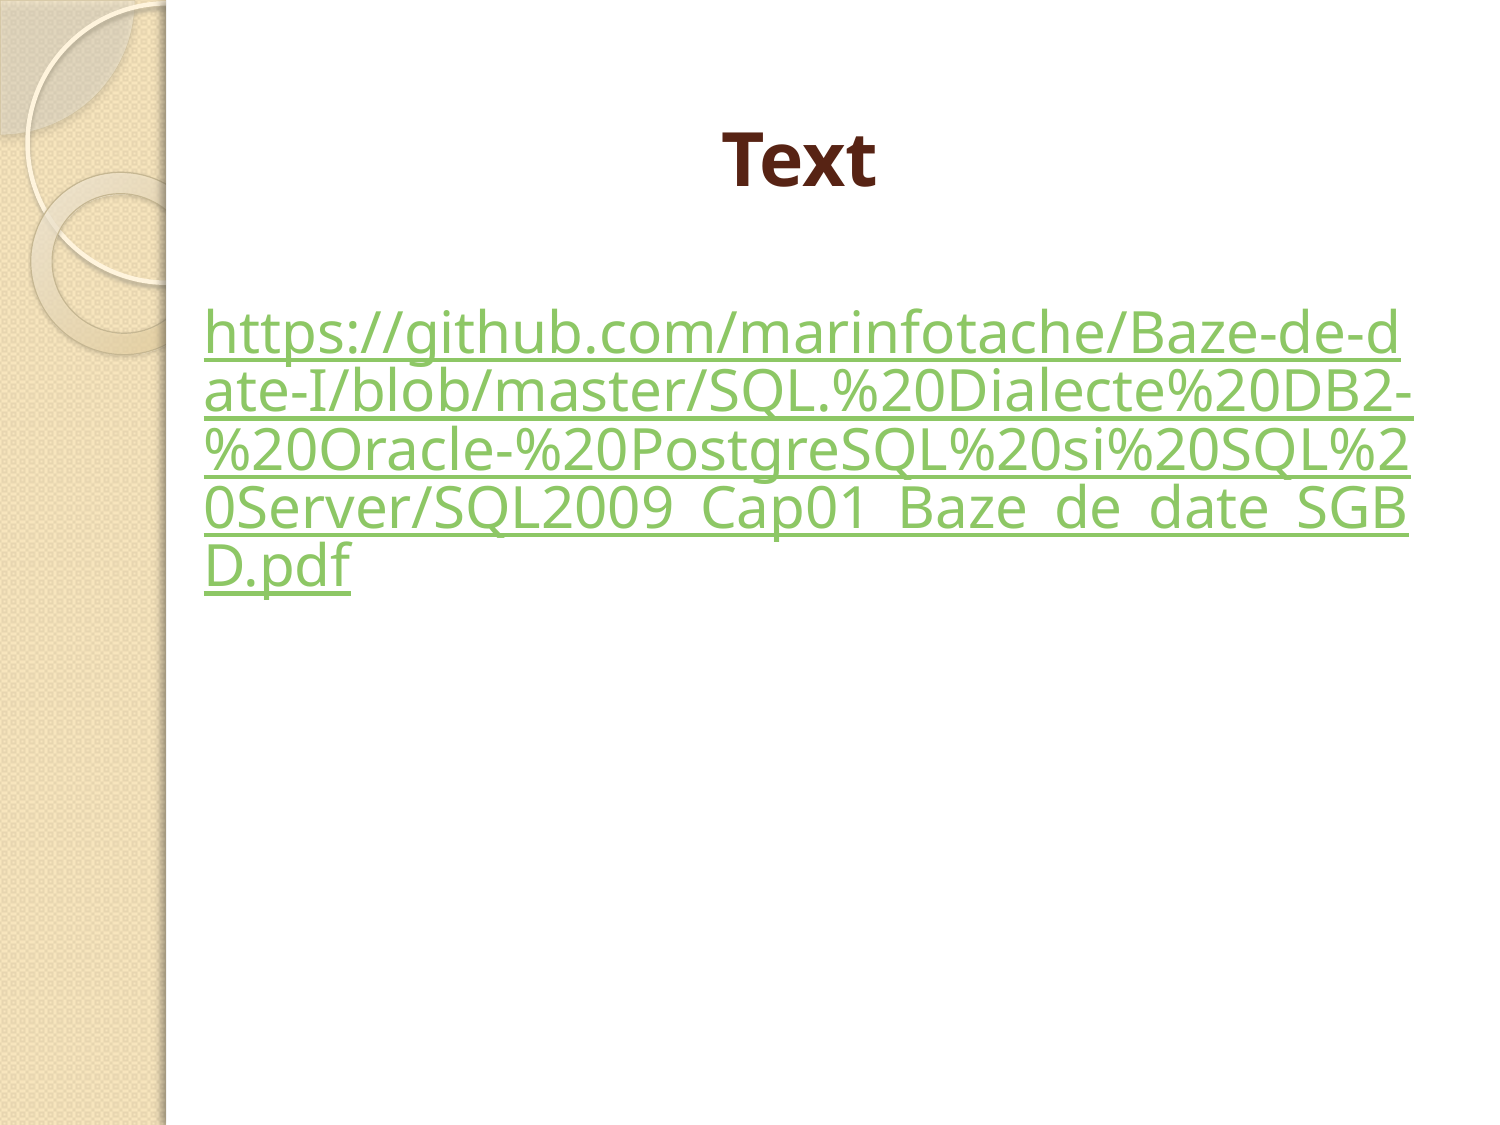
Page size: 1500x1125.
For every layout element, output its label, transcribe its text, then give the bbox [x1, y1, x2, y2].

list https://github.com/marinfotache/Baze-de-date-I/blob/master/SQL.%20Dialecte%20DB2-%20Oracle-%20PostgreSQL%20si%20SQL%20Server/SQL2009_Cap01_Baze_de_date_SGBD.pdf [174, 287, 1438, 1063]
title Text [174, 62, 1425, 250]
